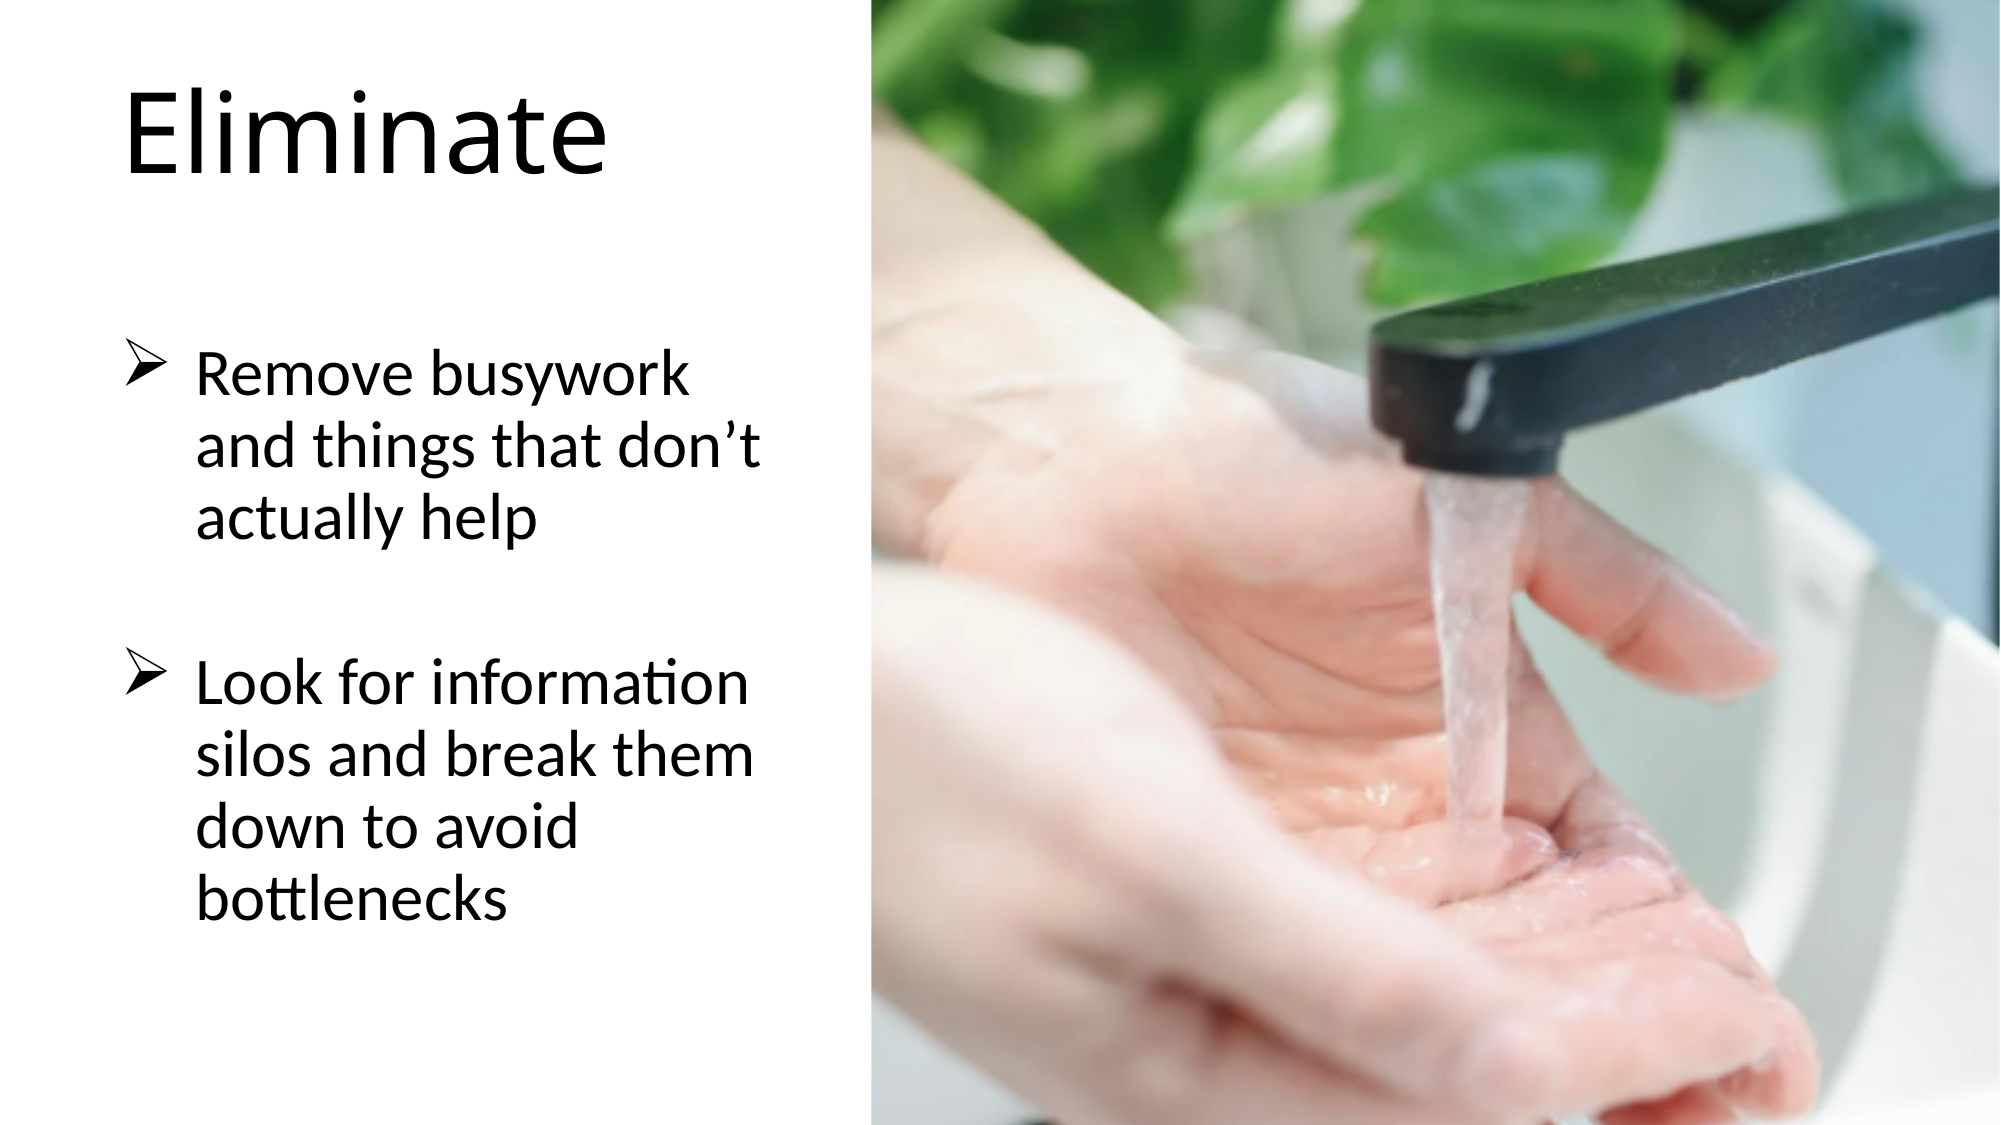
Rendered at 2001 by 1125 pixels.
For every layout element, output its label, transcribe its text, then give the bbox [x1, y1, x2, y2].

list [871, 0, 2000, 1125]
text_box Remove busywork and things that don’t actually help Look for information silos and break them down to avoid bottlenecks [104, 330, 802, 1016]
title Eliminate [105, 53, 822, 206]
